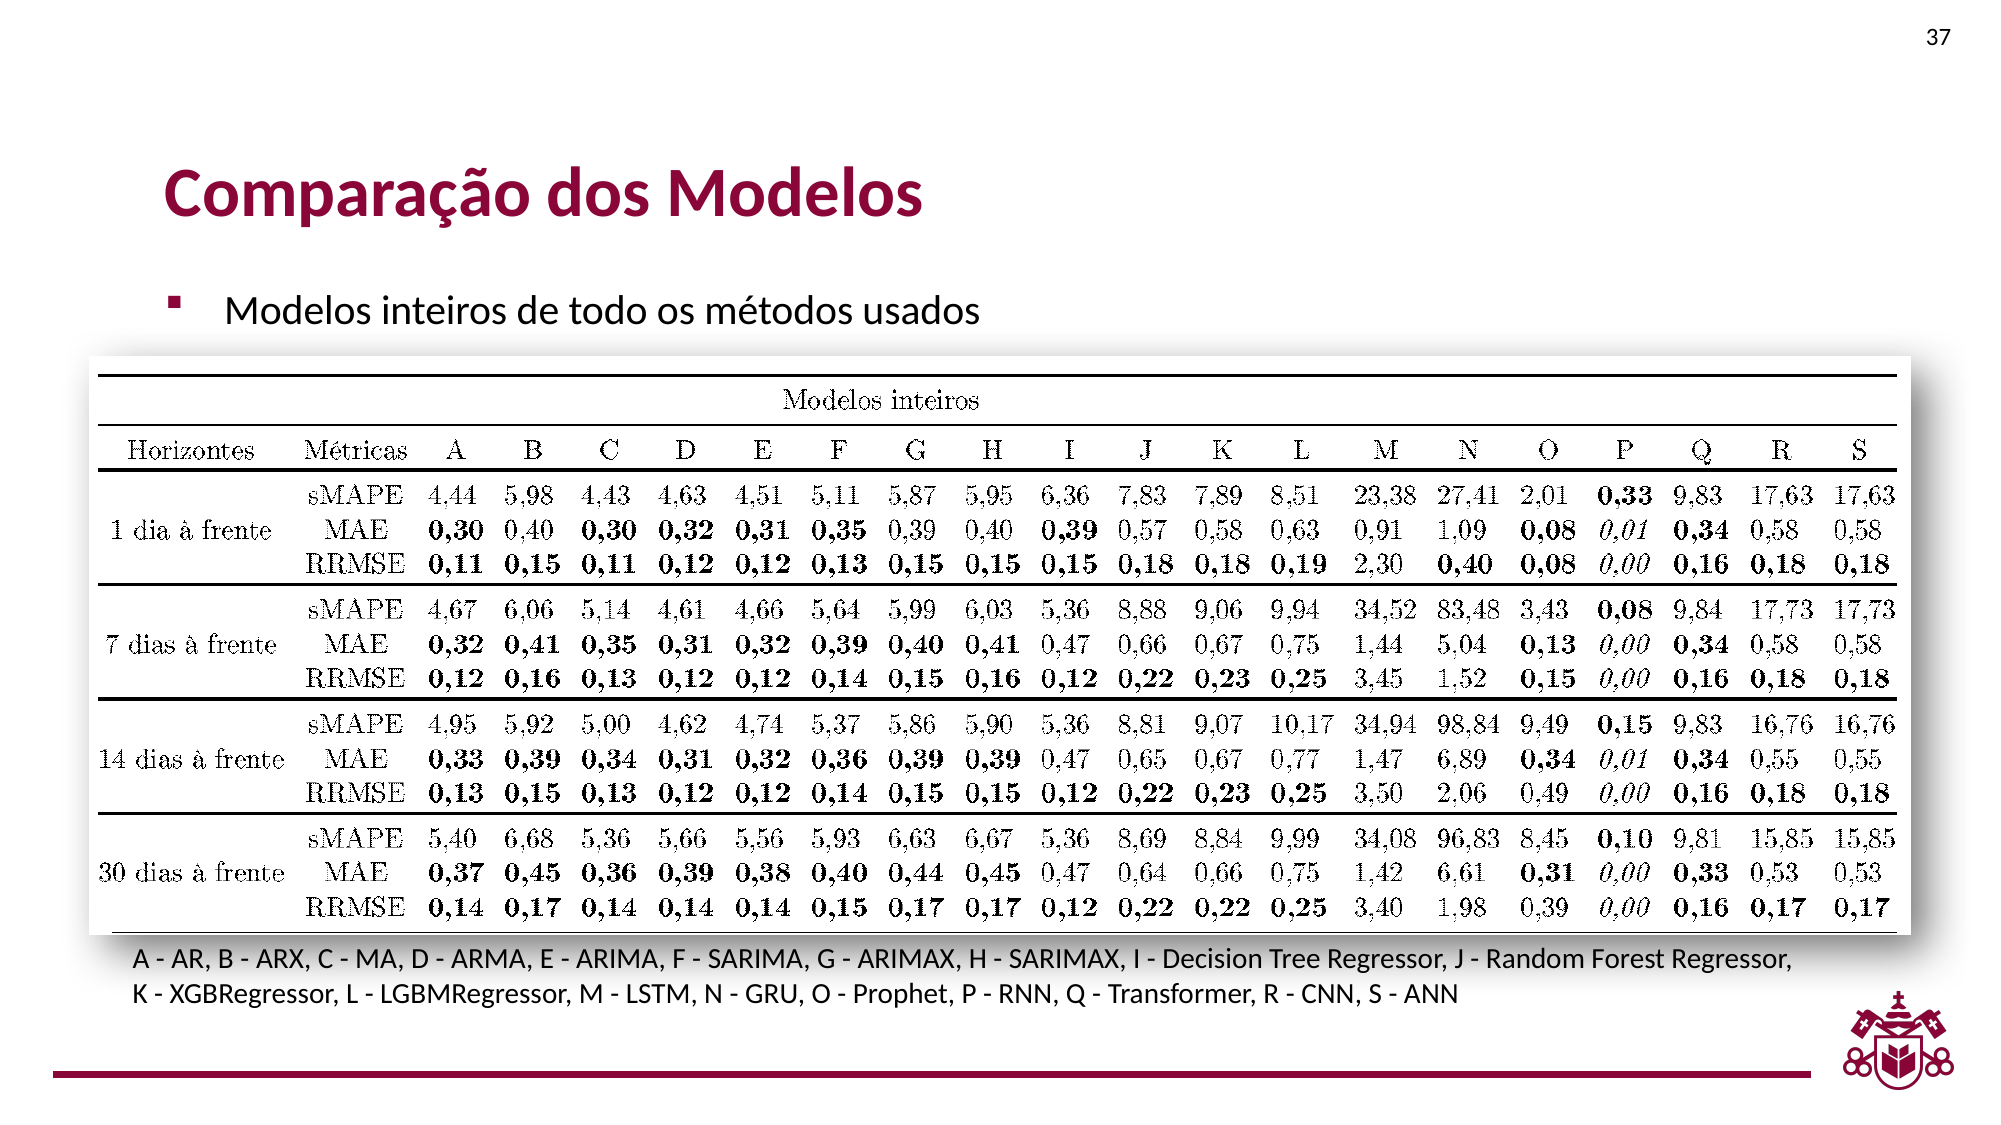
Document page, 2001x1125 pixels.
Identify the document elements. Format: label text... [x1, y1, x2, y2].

list Modelos inteiros de todo os métodos usados [149, 231, 1030, 340]
picture [89, 356, 1911, 935]
slide_number 37 [1516, 5, 1967, 66]
text_box A - AR, B - ARX, C - MA, D - ARMA, E - ARIMA, F - SARIMA, G - ARIMAX, H - SARIMAX, I - Decision Tree Regressor, J - Random Forest Regressor, K - XGBRegressor, L - LGBMRegressor, M - LSTM, N - GRU, O - Prophet, P - RNN, Q - Transformer, R - CNN, S - ANN [117, 935, 1821, 1017]
list Comparação dos Modelos [149, 91, 1851, 238]
picture [1843, 991, 1954, 1090]
